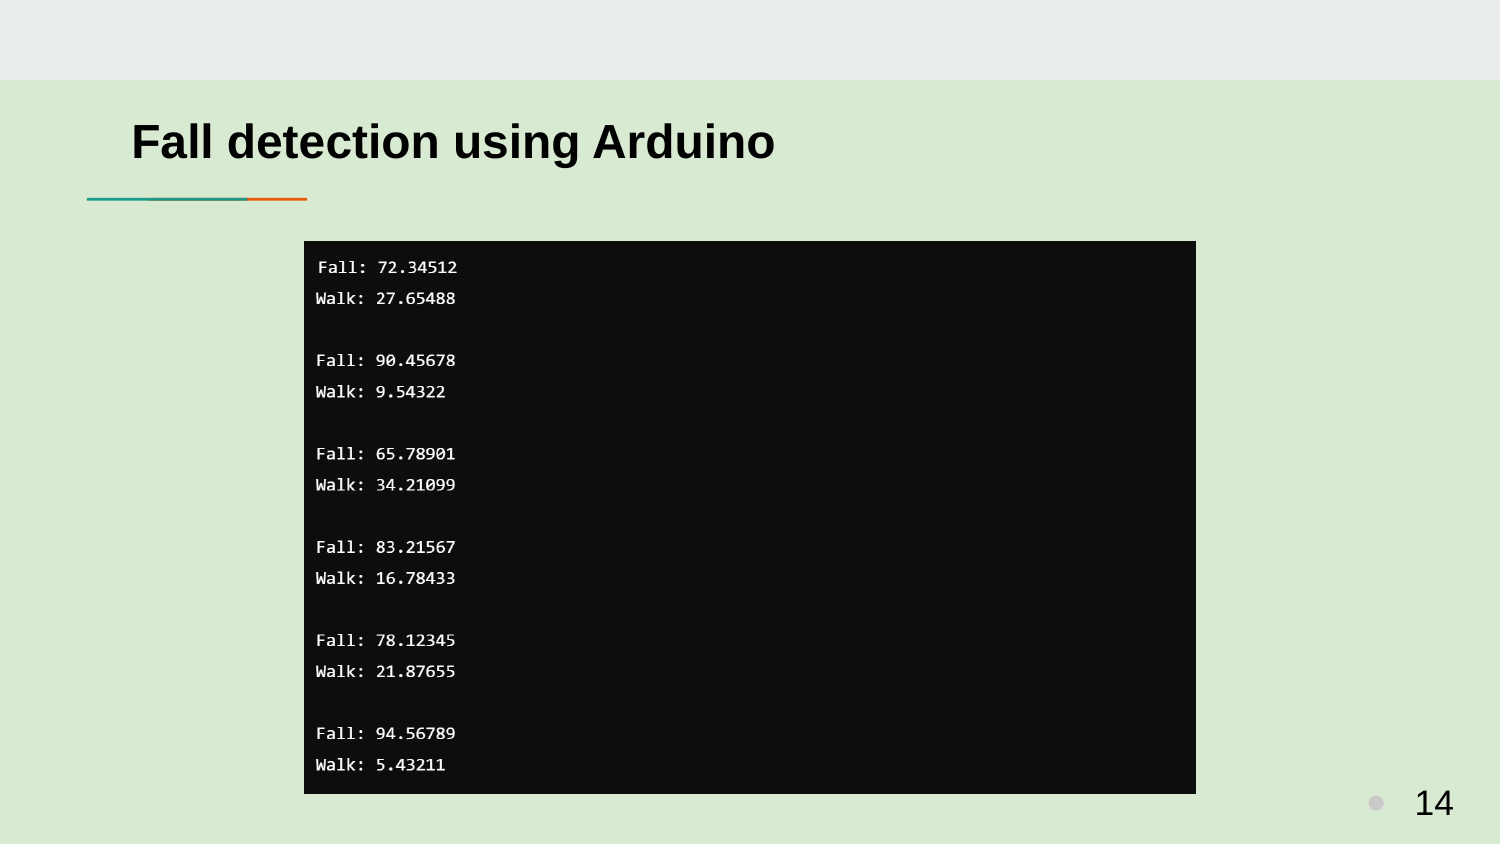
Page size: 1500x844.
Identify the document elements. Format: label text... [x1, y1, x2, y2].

text_box Fall detection using Arduino [116, 95, 1211, 241]
text_box 14 [1324, 751, 1500, 844]
picture [304, 241, 1196, 794]
